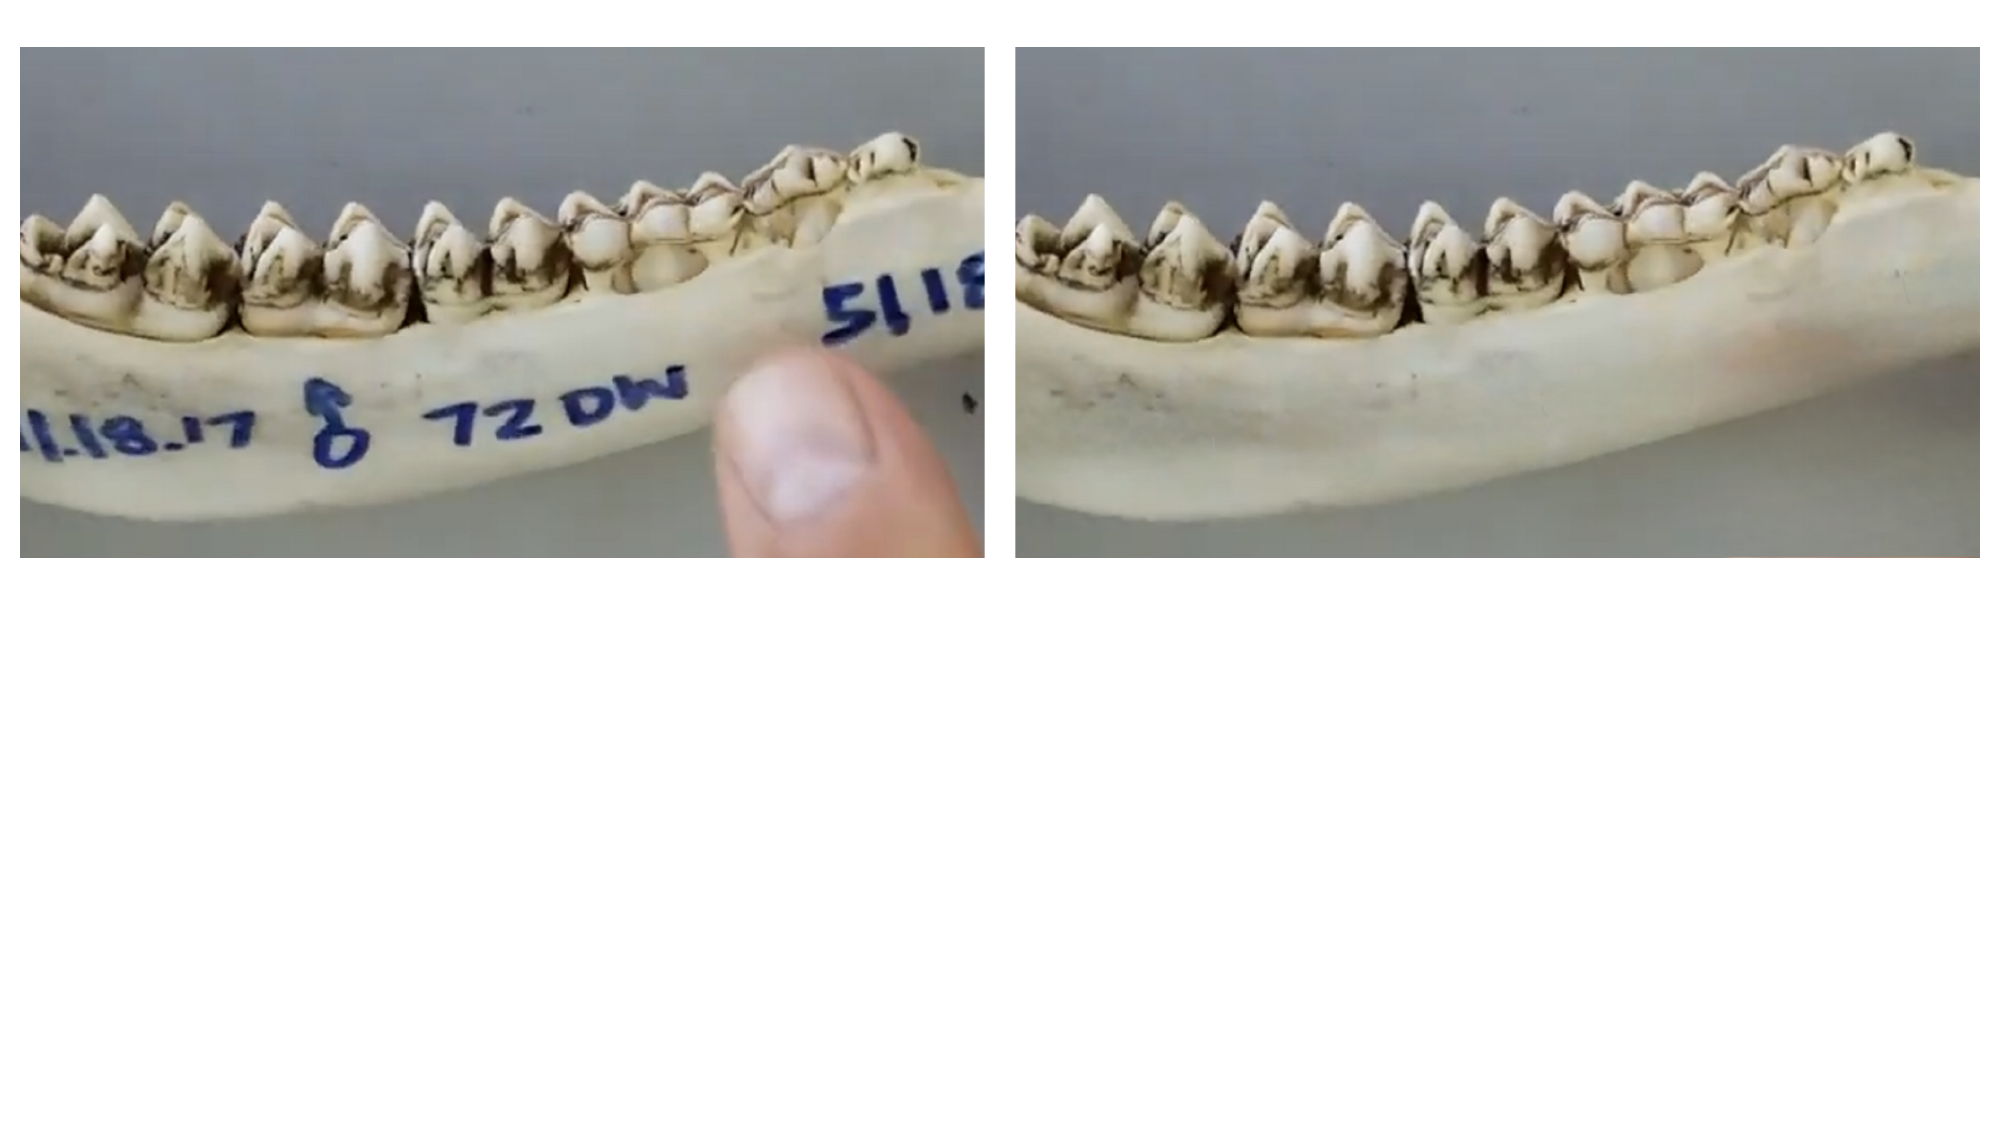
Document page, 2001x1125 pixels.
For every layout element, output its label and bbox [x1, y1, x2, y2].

text_box [19, 47, 1981, 559]
